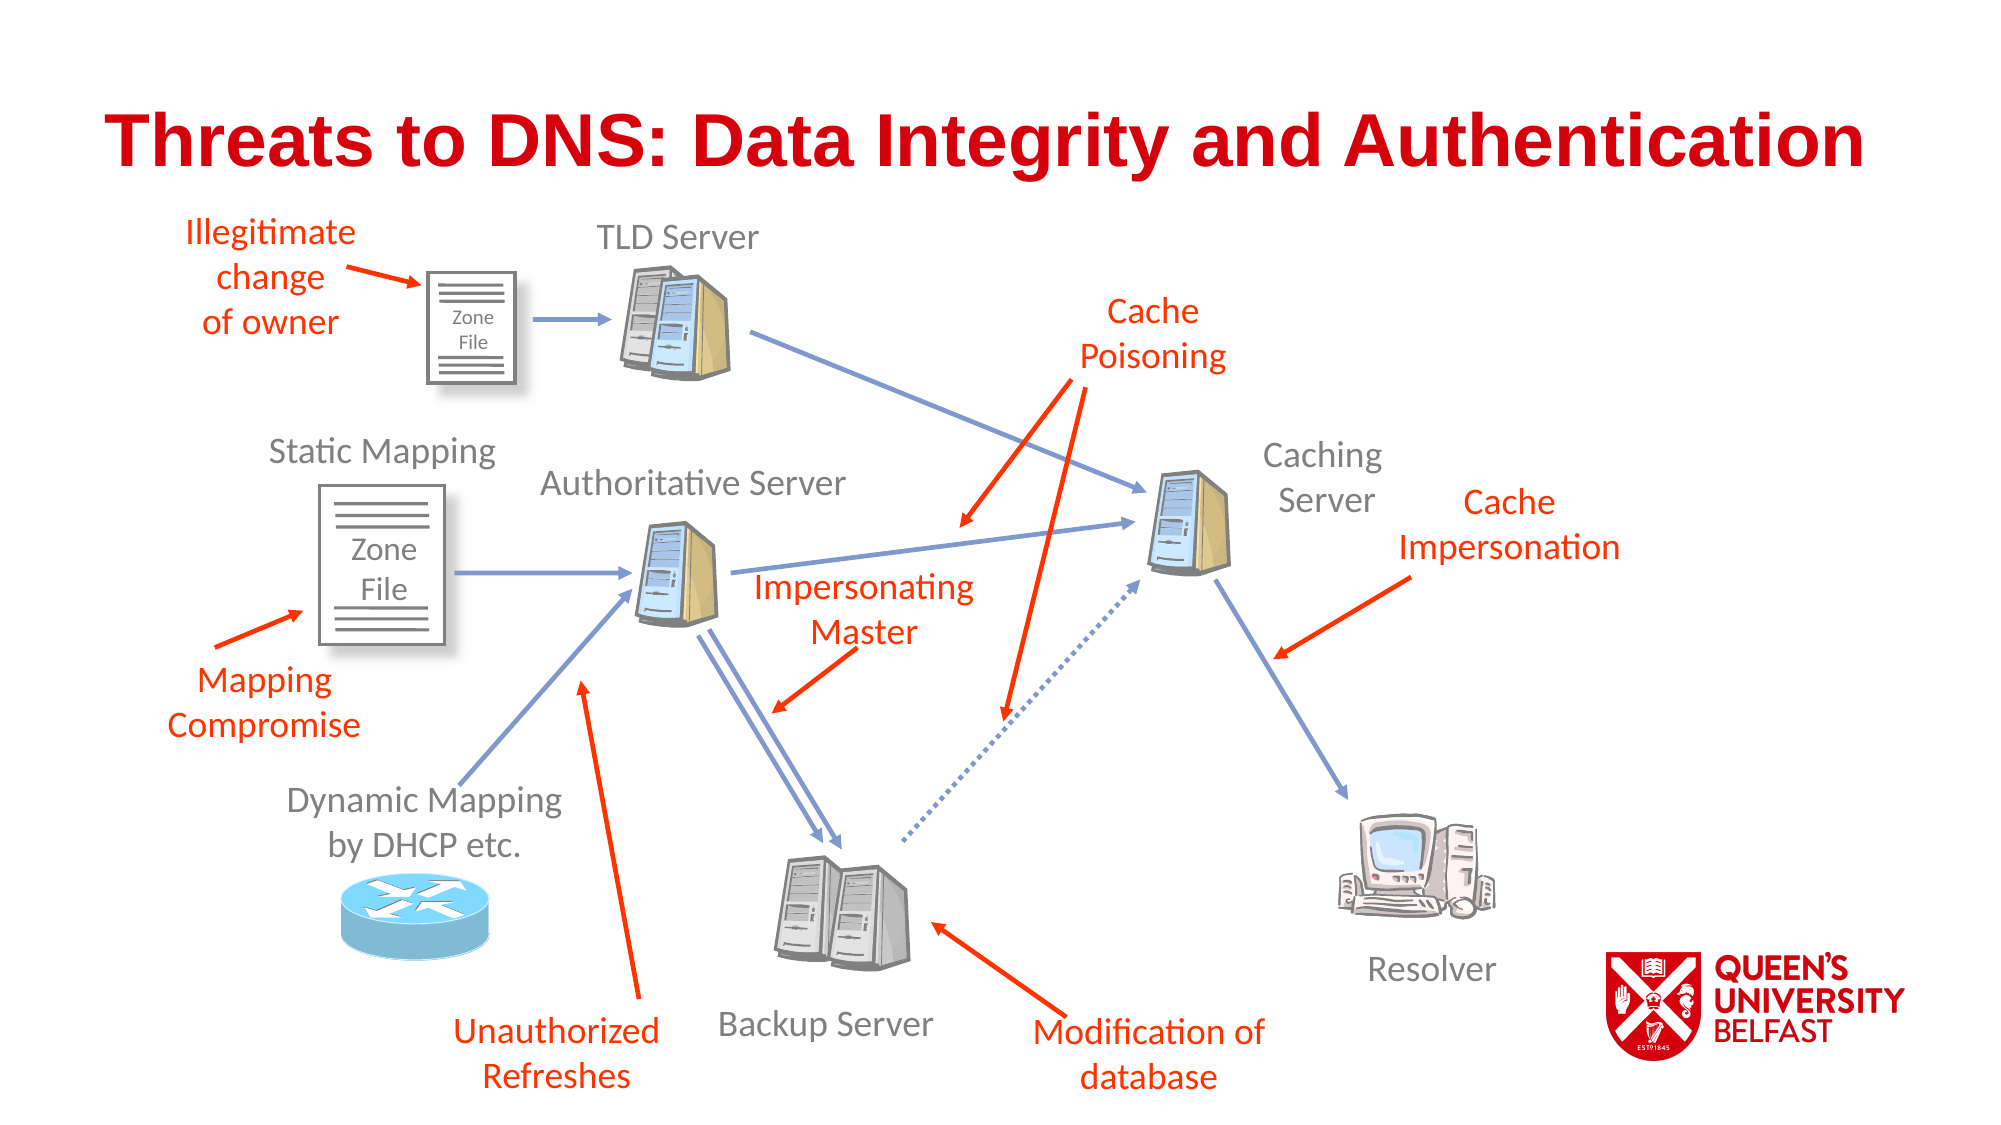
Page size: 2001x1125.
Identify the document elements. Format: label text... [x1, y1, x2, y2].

list Threats to DNS: Data Integrity and Authentication [90, 94, 1892, 282]
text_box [427, 272, 516, 384]
text_box Cache Impersonation [1383, 469, 1637, 575]
text_box Impersonating Master [738, 554, 990, 660]
text_box [771, 660, 842, 714]
picture [340, 873, 490, 961]
text_box [372, 272, 422, 289]
picture [619, 265, 731, 384]
text_box [206, 189, 1532, 1072]
picture [634, 520, 719, 630]
text_box Illegitimate change of owner [170, 199, 372, 350]
picture [1146, 469, 1231, 579]
text_box Unauthorized Refreshes [438, 999, 676, 1104]
text_box [1273, 576, 1412, 660]
text_box [930, 922, 1043, 1000]
text_box Mapping Compromise [152, 647, 377, 753]
picture [1338, 813, 1499, 923]
text_box Modification of database [1017, 1000, 1281, 1105]
text_box [576, 680, 640, 999]
text_box [959, 384, 1069, 528]
text_box [214, 609, 304, 648]
text_box Cache Poisoning [1065, 279, 1242, 384]
picture [773, 855, 911, 974]
picture [1605, 948, 1906, 1065]
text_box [319, 485, 445, 645]
text_box [1000, 387, 1086, 722]
